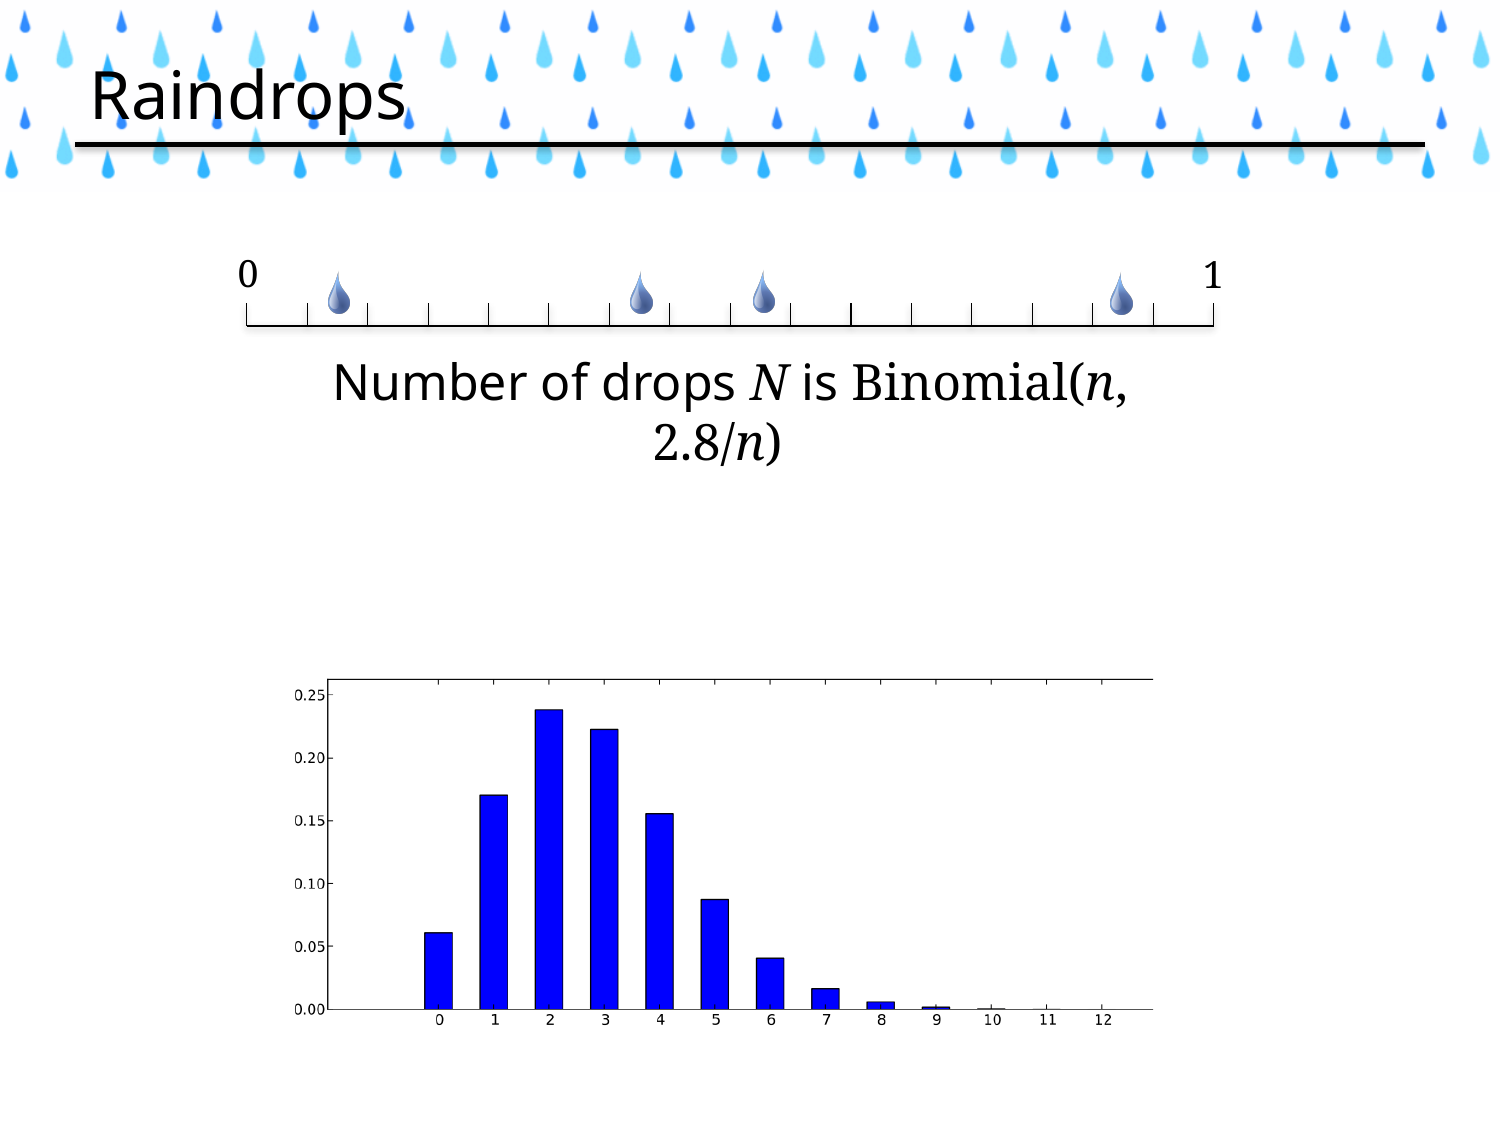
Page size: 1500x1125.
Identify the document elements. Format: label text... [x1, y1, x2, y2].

picture [327, 269, 351, 314]
picture [752, 268, 776, 313]
picture [1110, 270, 1133, 315]
text_box 0 [222, 242, 274, 303]
picture [185, 638, 1154, 1049]
picture [0, 0, 1500, 192]
text_box Number of drops N is Binomial(n, 2.8/n) [246, 343, 1214, 478]
text_box 1 [1188, 243, 1239, 304]
picture [629, 269, 653, 314]
